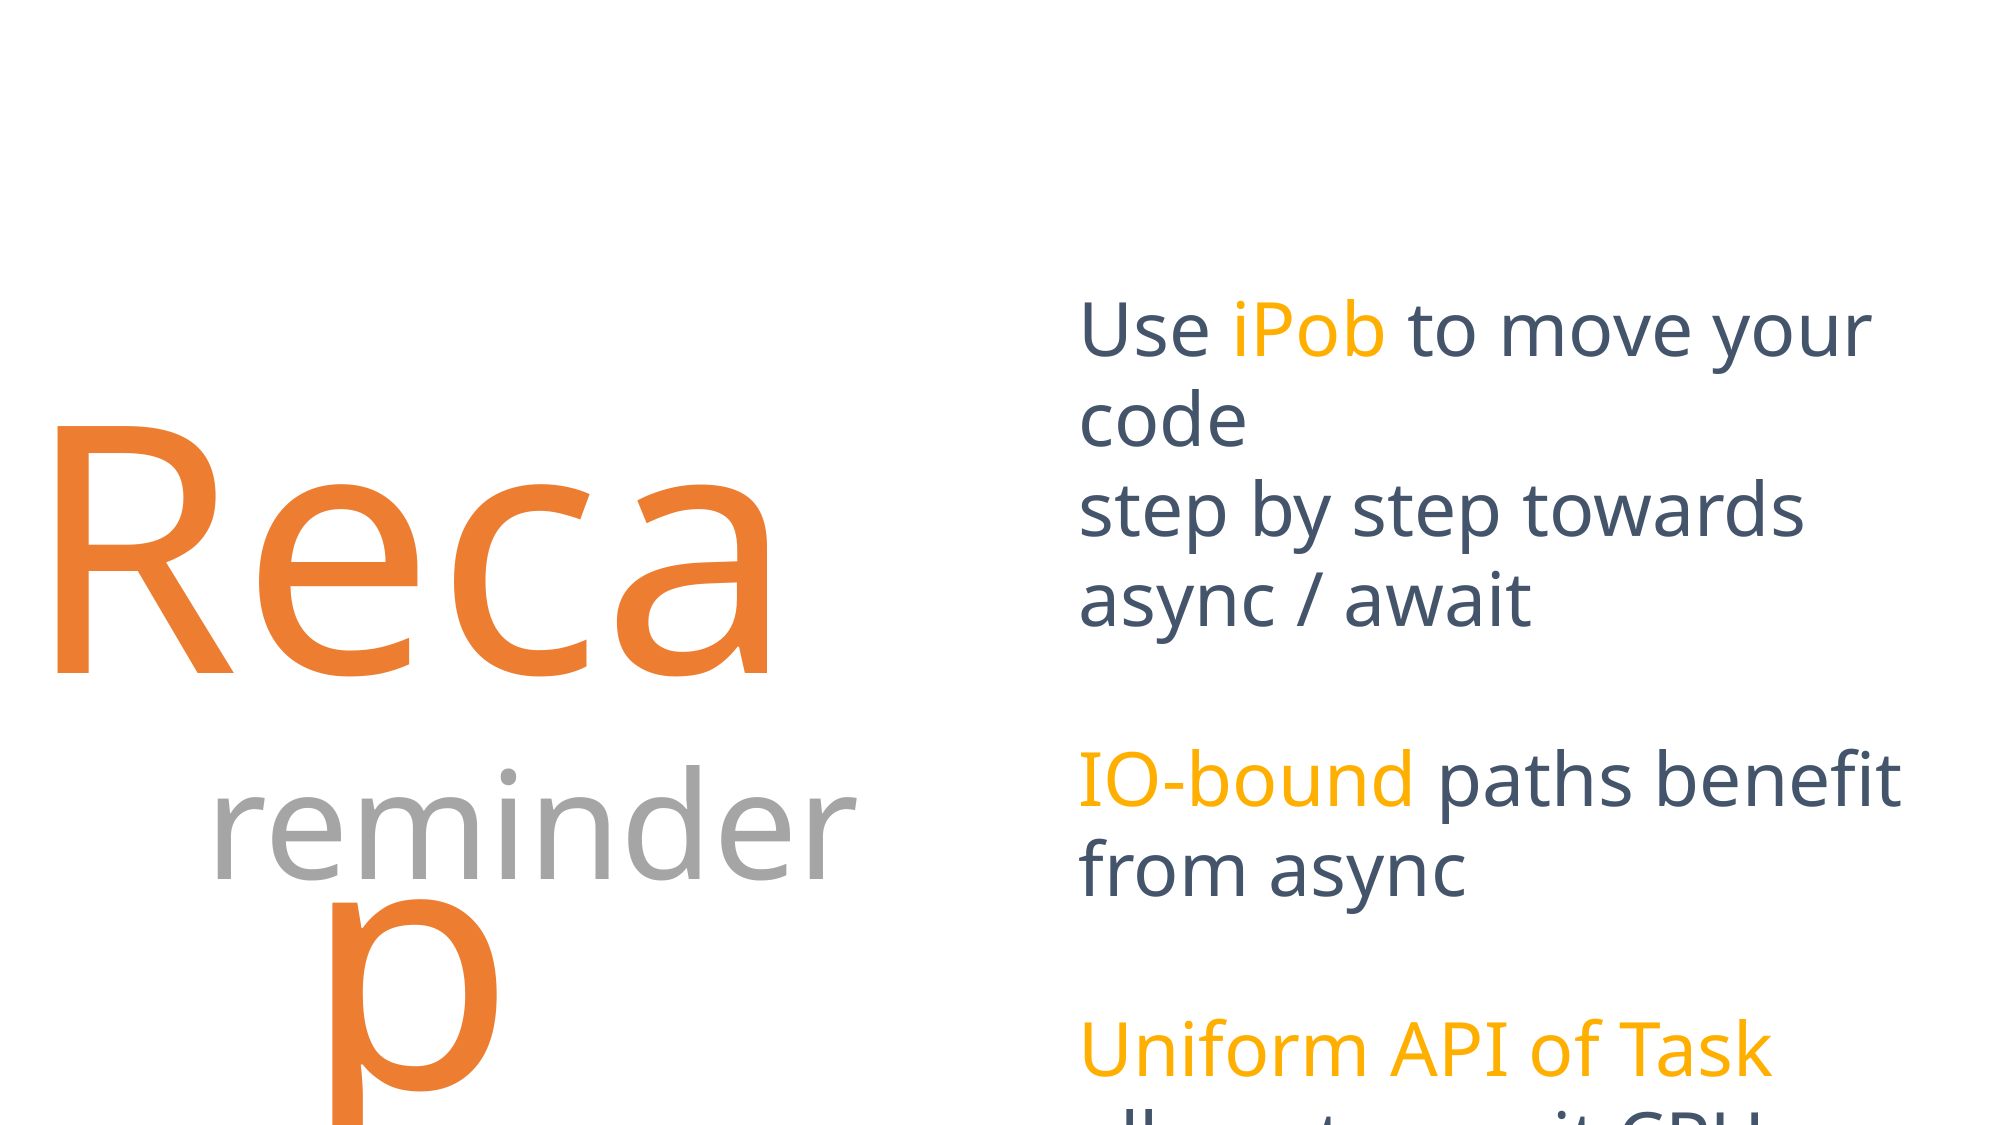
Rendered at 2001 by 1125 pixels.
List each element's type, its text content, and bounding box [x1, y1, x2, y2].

text_box Recap [0, 320, 821, 721]
text_box Recap [0, 917, 821, 1125]
text_box reminder [0, 721, 1066, 917]
text_box Use iPob to move your code step by step towards async / await IO-bound paths benefit from async Uniform API of Task allows to await CPU-bound as well as IO-bound tasks [1063, 274, 2000, 1125]
